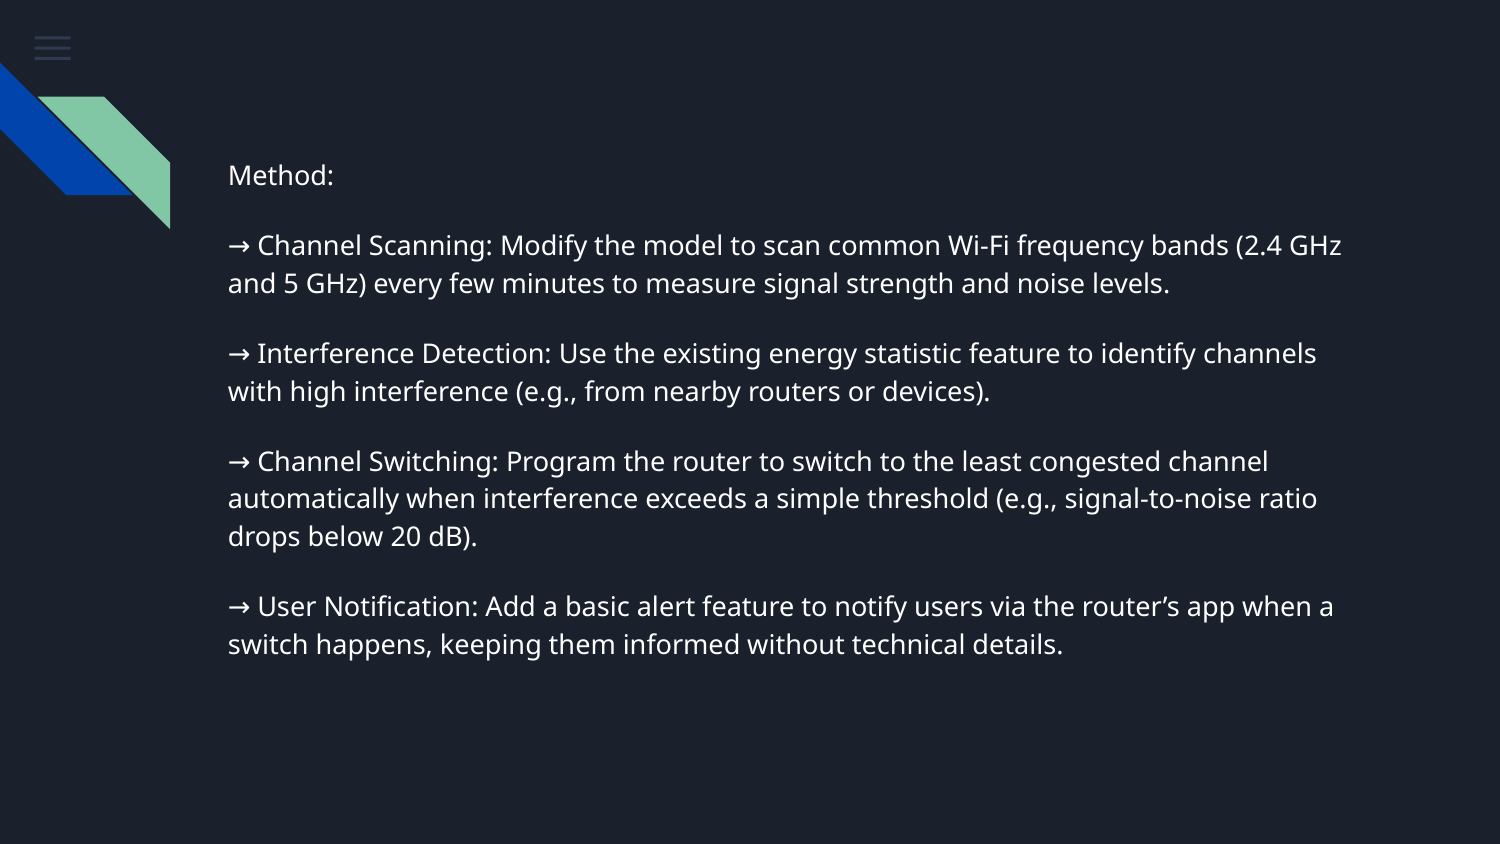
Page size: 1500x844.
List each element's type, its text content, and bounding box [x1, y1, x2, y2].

list Method: → Channel Scanning: Modify the model to scan common Wi-Fi frequency bands (2.4 GHz and 5 GHz) every few minutes to measure signal strength and noise levels. → Interference Detection: Use the existing energy statistic feature to identify channels with high interference (e.g., from nearby routers or devices). → Channel Switching: Program the router to switch to the least congested channel automatically when interference exceeds a simple threshold (e.g., signal-to-noise ratio drops below 20 dB). → User Notification: Add a basic alert feature to notify users via the router’s app when a switch happens, keeping them informed without technical details. [212, 138, 1368, 781]
